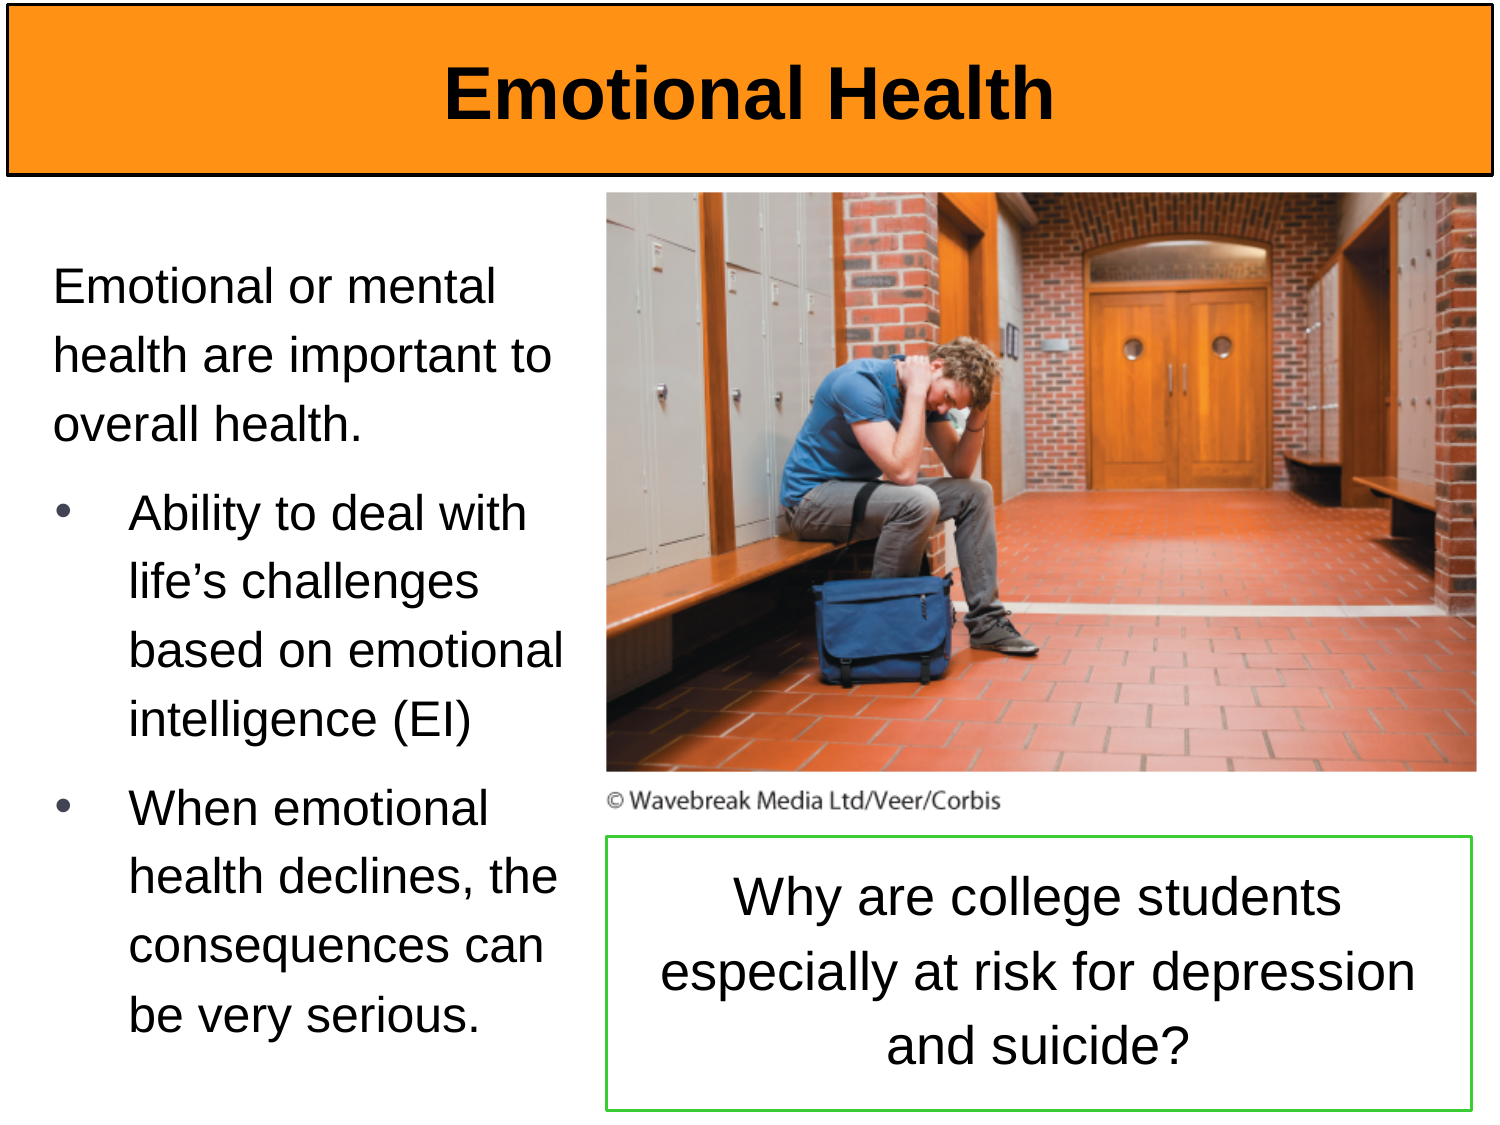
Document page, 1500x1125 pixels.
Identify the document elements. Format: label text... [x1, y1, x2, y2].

title Emotional Health [7, 4, 1493, 175]
text_box Why are college students especially at risk for depression and suicide? [606, 836, 1472, 1111]
picture [604, 191, 1481, 819]
list Emotional or mental health are important to overall health. Ability to deal with life’s challenges based on emotional intelligence (EI) When emotional health declines, the consequences can be very serious. [37, 237, 598, 1044]
